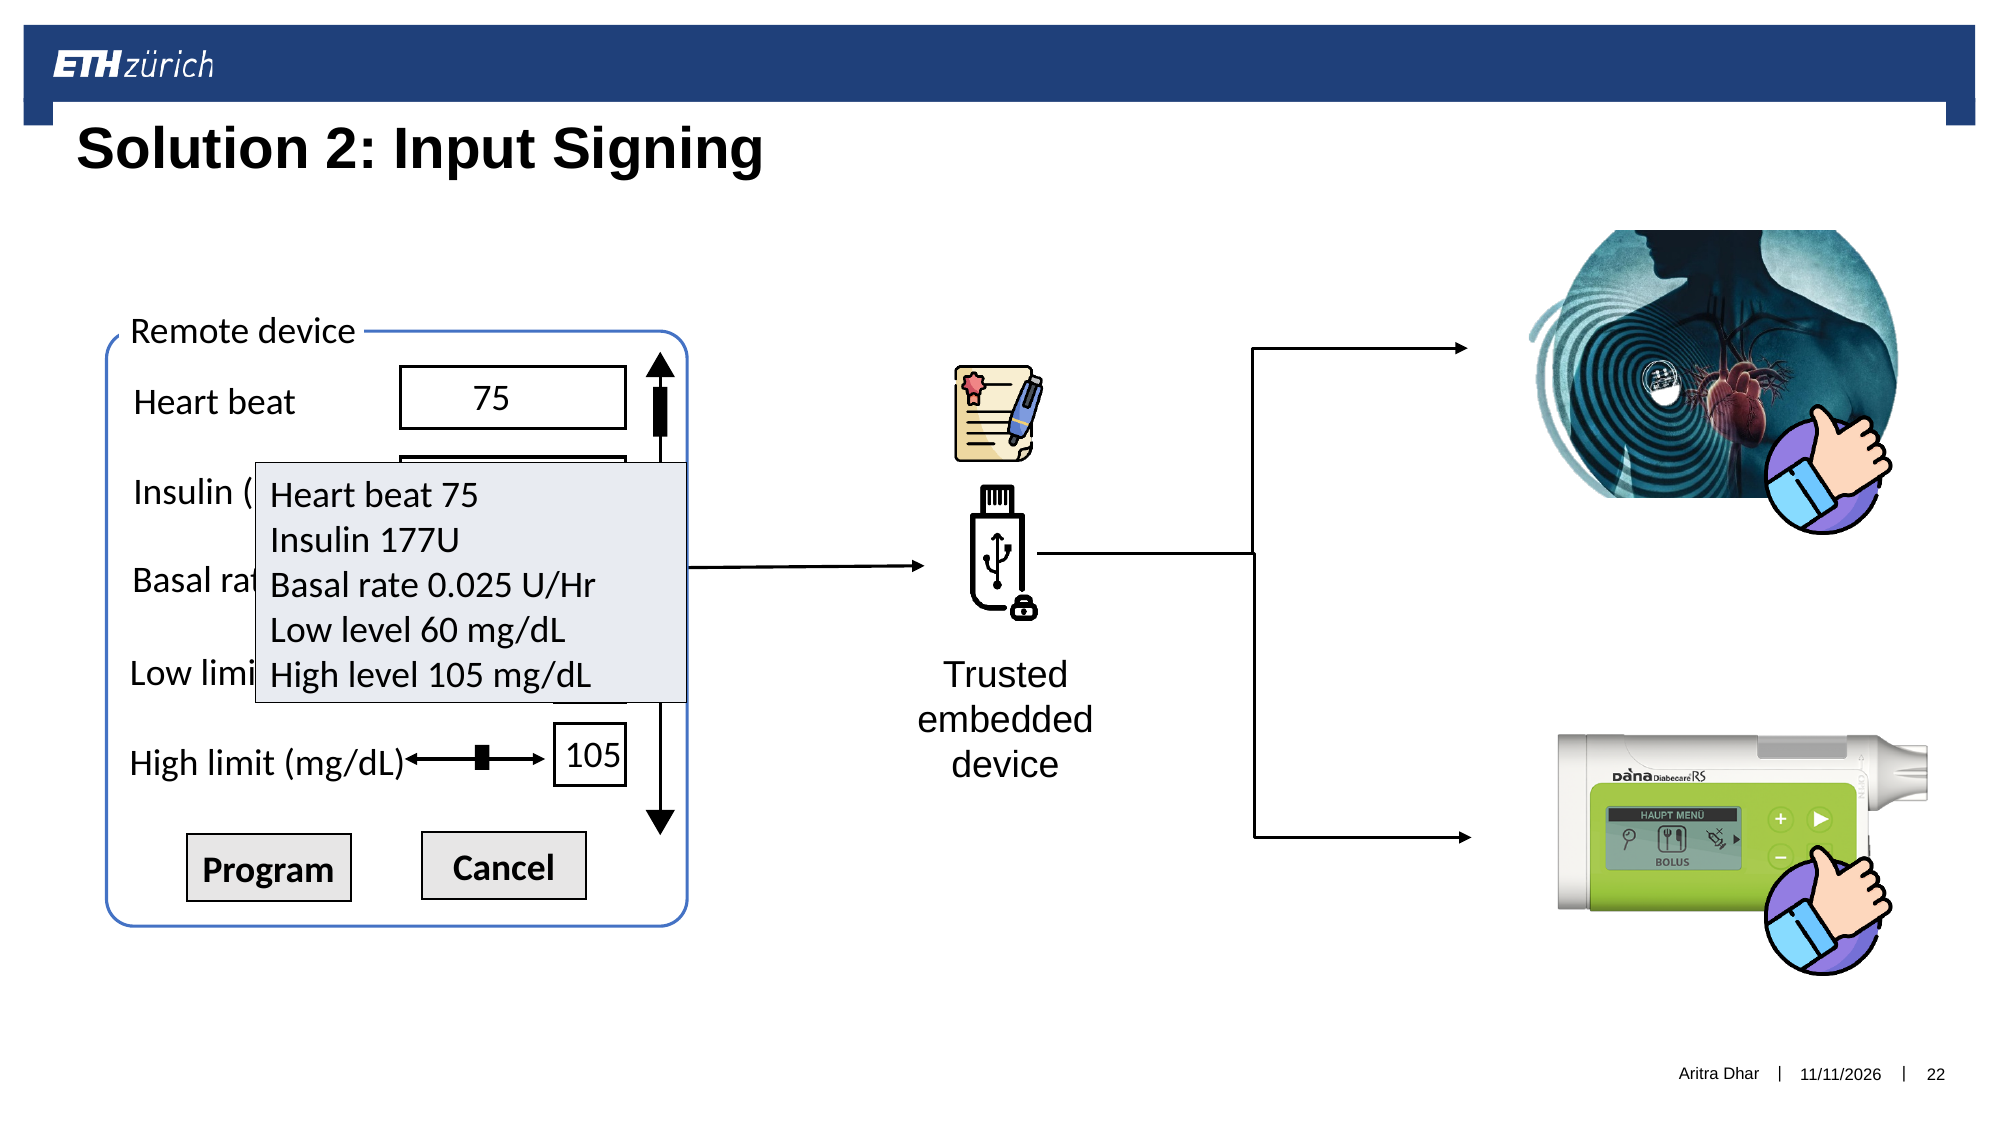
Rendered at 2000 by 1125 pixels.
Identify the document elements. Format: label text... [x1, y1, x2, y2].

picture [1555, 729, 1931, 977]
picture [1528, 229, 1927, 536]
footer Aritra Dhar [999, 1034, 1760, 1111]
slide_number 22 [1906, 1034, 1966, 1112]
picture [950, 365, 1047, 462]
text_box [1037, 553, 1472, 838]
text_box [1037, 347, 1469, 553]
text_box Trusted embedded device [868, 642, 1032, 793]
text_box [106, 298, 688, 927]
title Solution 2: Input Signing [53, 101, 1946, 262]
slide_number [1790, 1034, 1892, 1112]
picture [968, 483, 1037, 621]
